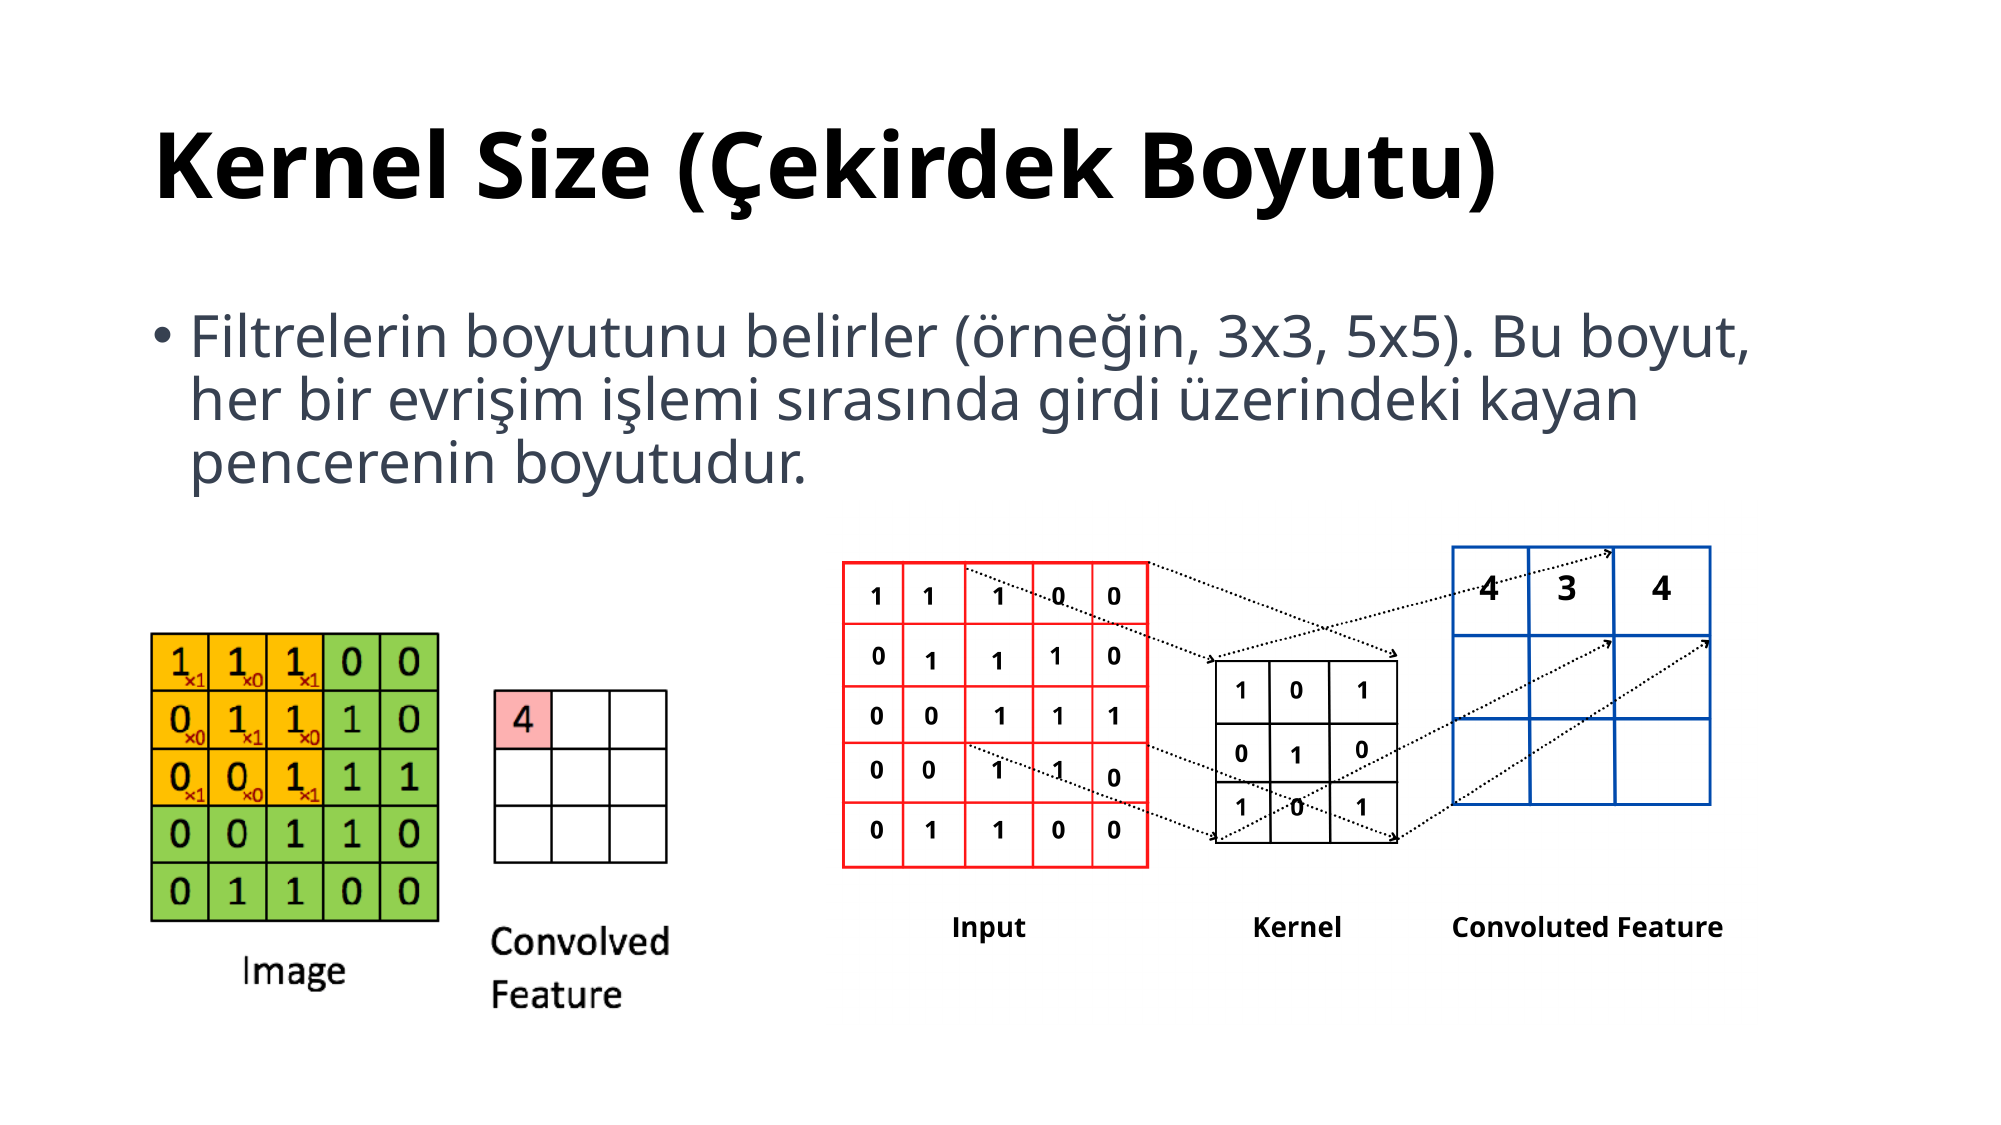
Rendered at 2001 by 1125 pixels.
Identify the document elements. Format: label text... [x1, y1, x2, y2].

picture [95, 577, 722, 1036]
list Filtrelerin boyutunu belirler (örneğin, 3x3, 5x5). Bu boyut, her bir evrişim işlemi sırasında girdi üzerindeki kayan pencerenin boyutudur. [137, 299, 1863, 1014]
picture [826, 500, 1758, 1025]
title Kernel Size (Çekirdek Boyutu) [137, 59, 1863, 278]
